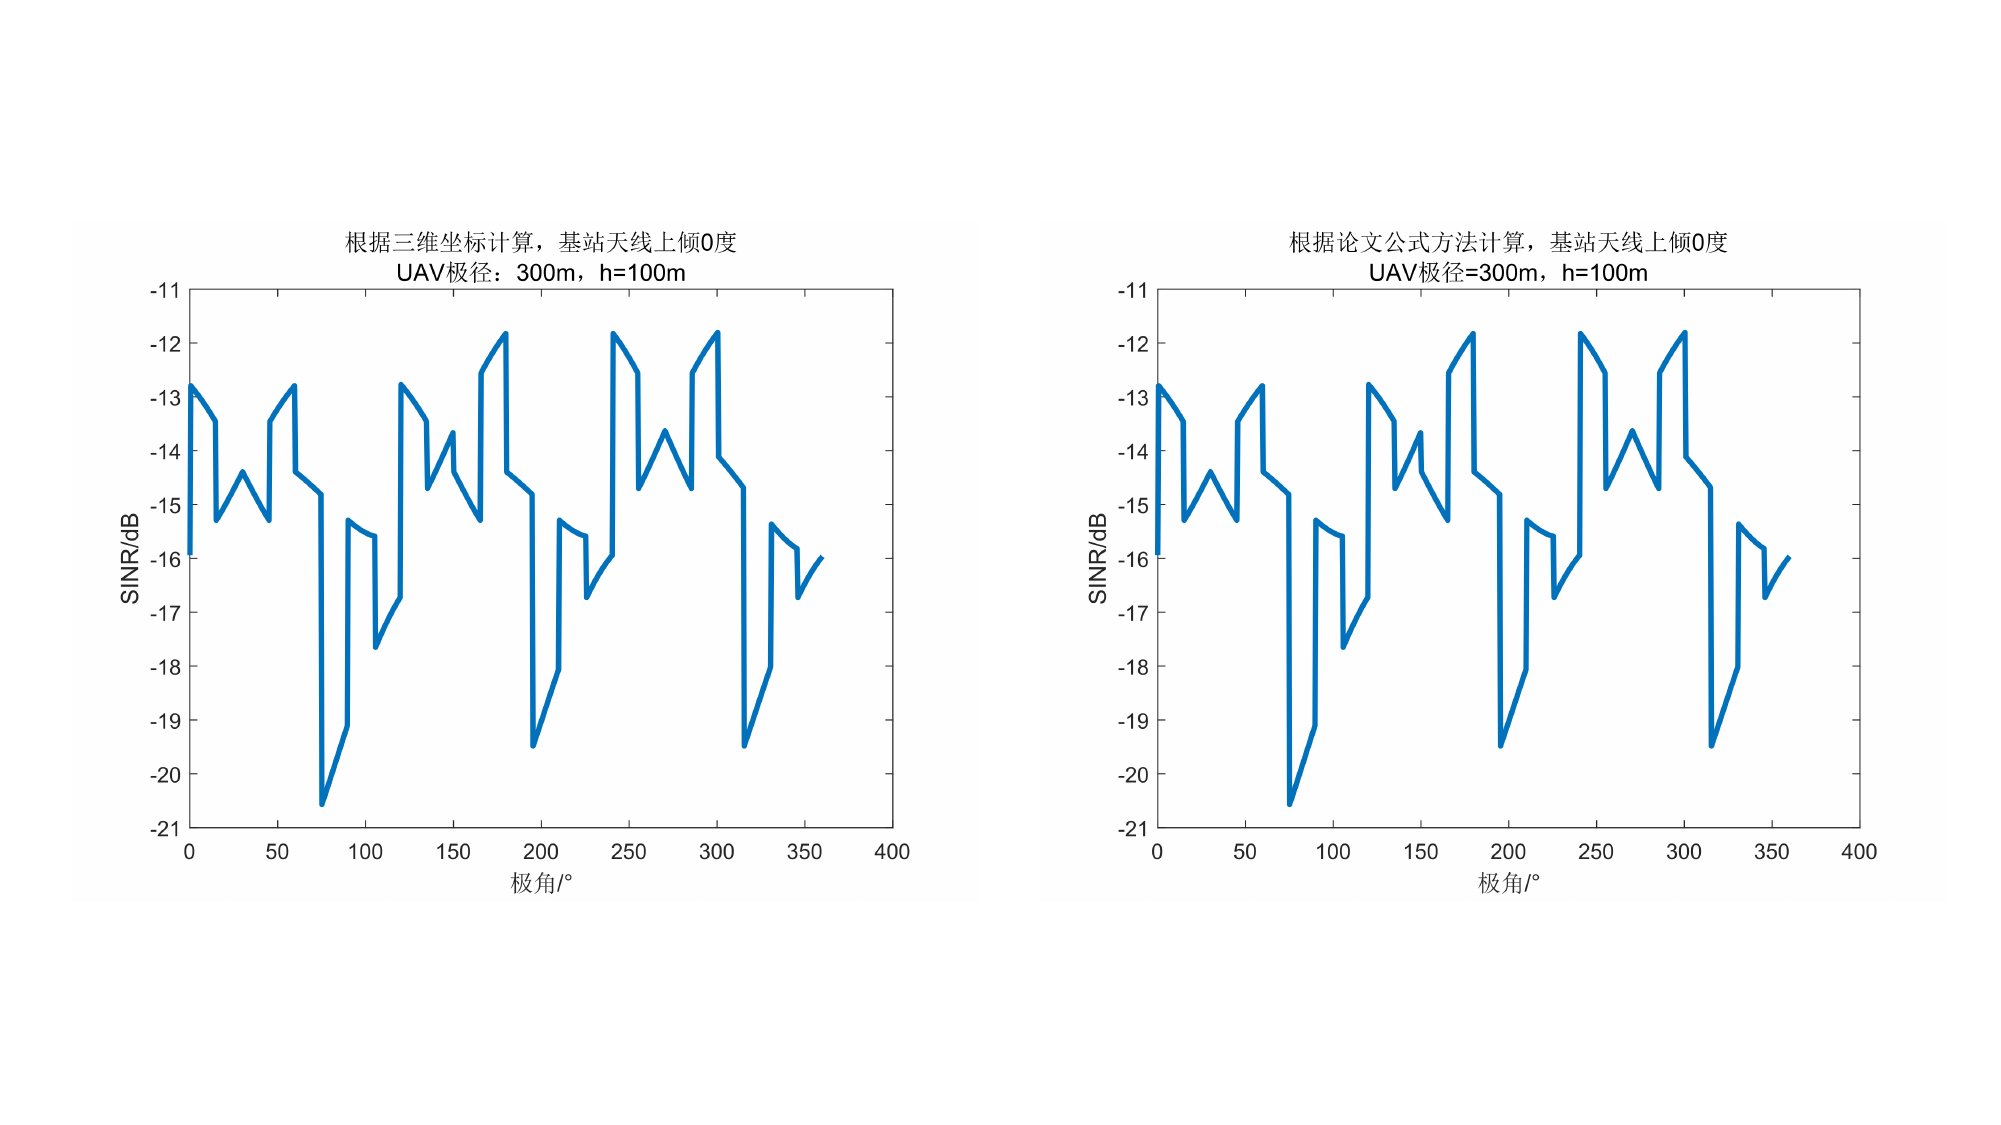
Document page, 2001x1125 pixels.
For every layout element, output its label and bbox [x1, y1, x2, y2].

picture [1040, 222, 1946, 902]
picture [72, 222, 979, 902]
